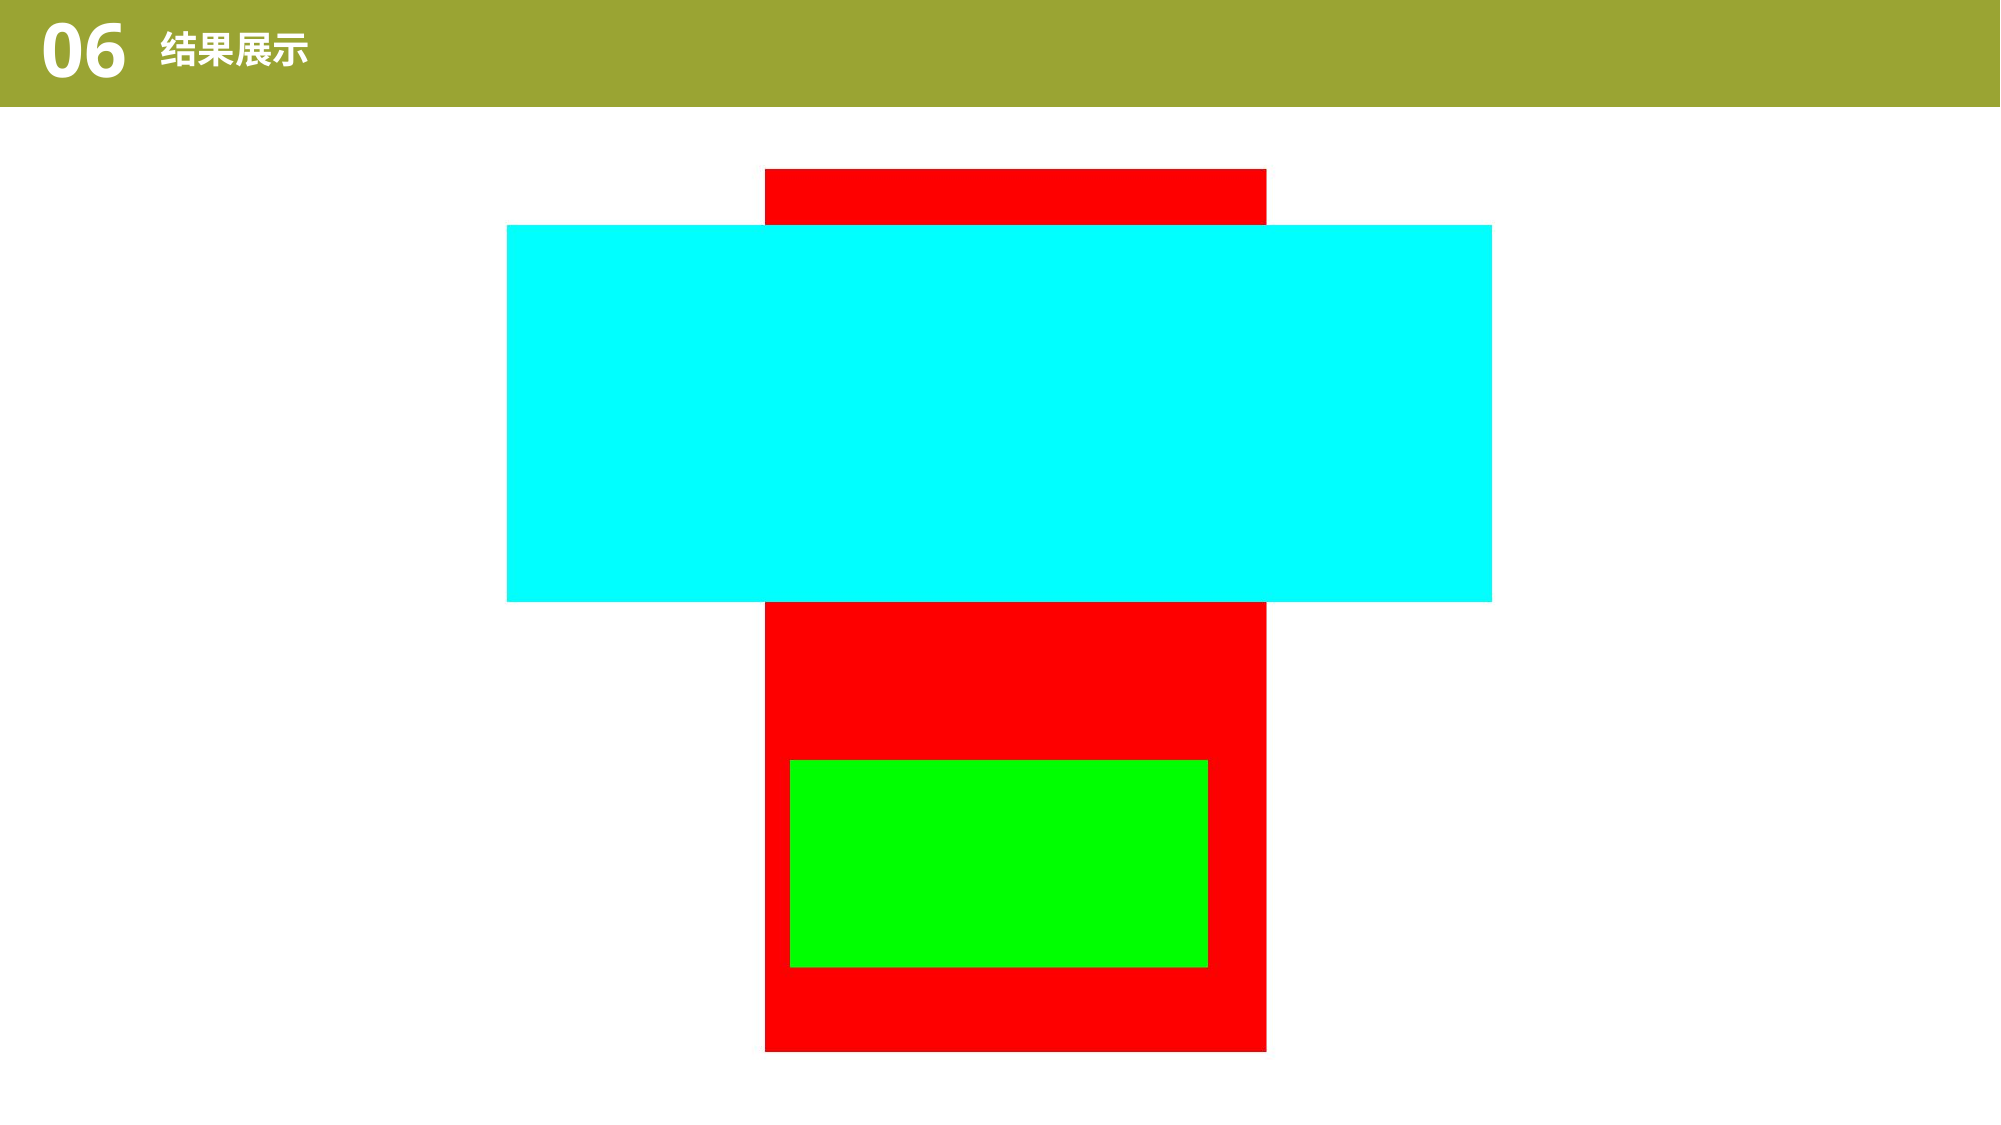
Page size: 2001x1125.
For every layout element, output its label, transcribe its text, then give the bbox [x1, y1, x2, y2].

picture [174, 137, 1825, 1066]
list 06 [26, 13, 146, 93]
list 结果展示 [146, 23, 772, 84]
